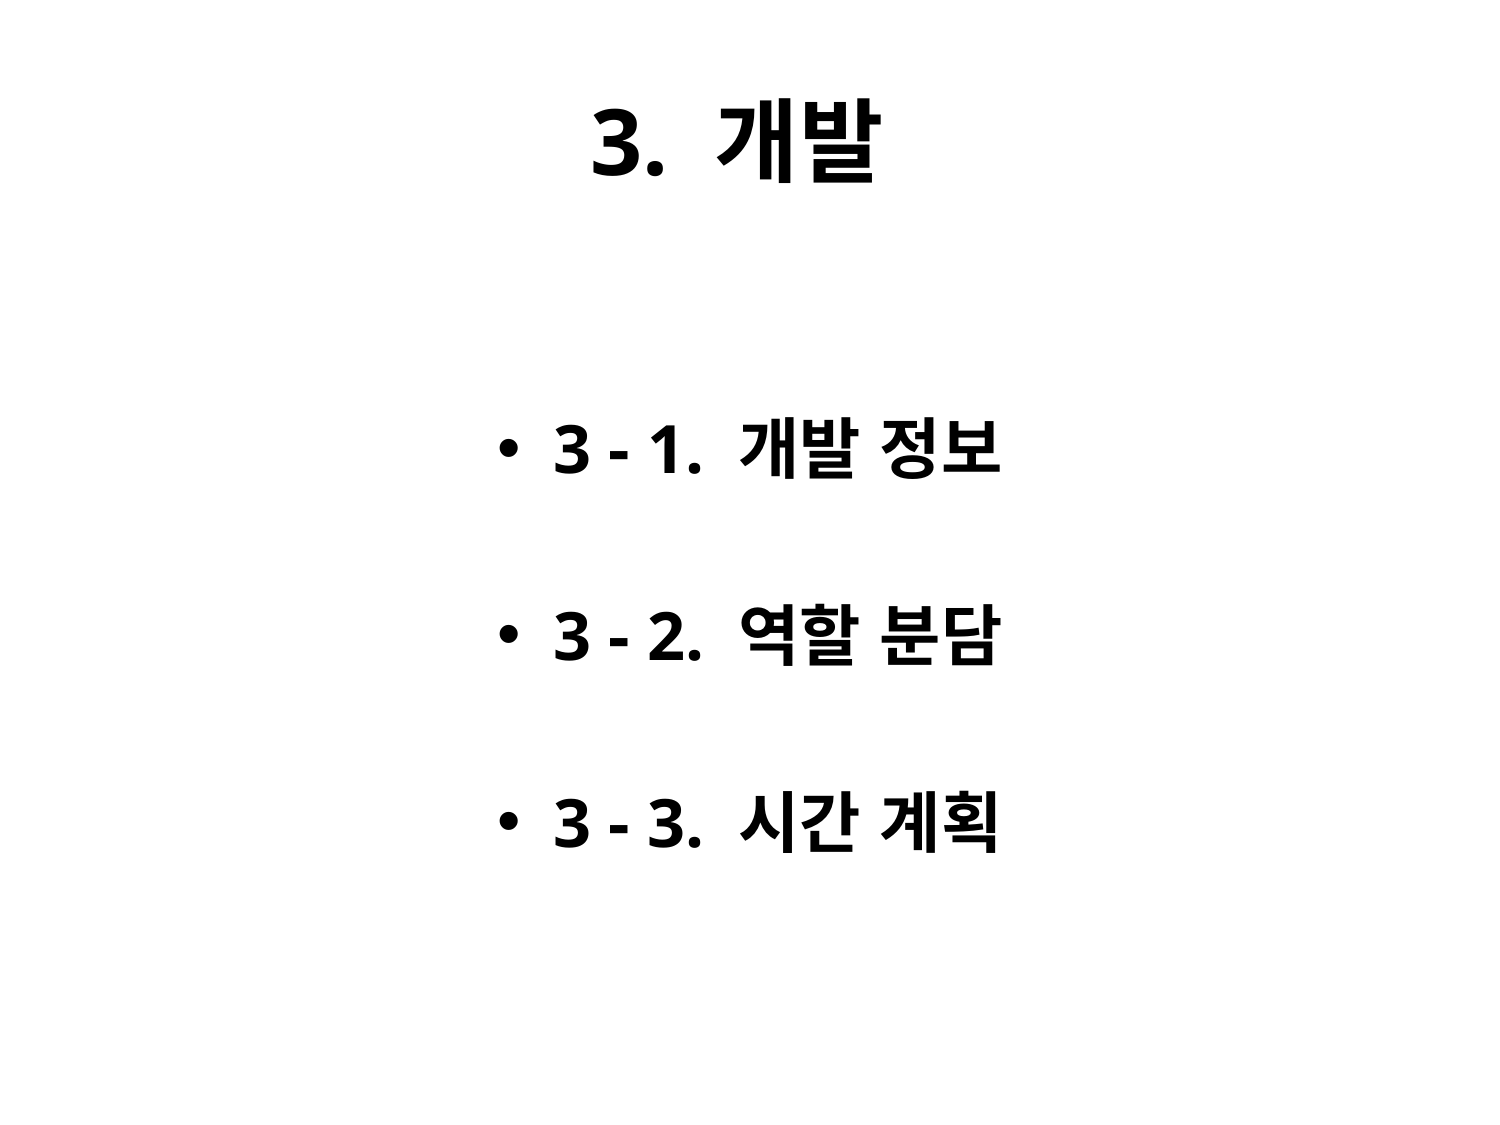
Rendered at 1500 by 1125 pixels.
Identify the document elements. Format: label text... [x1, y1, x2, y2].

list 3 - 1. 개발 정보 3 - 2. 역할 분담 3 - 3. 시간 계획 [75, 262, 1425, 1005]
title 3. 개발 [75, 45, 1425, 233]
